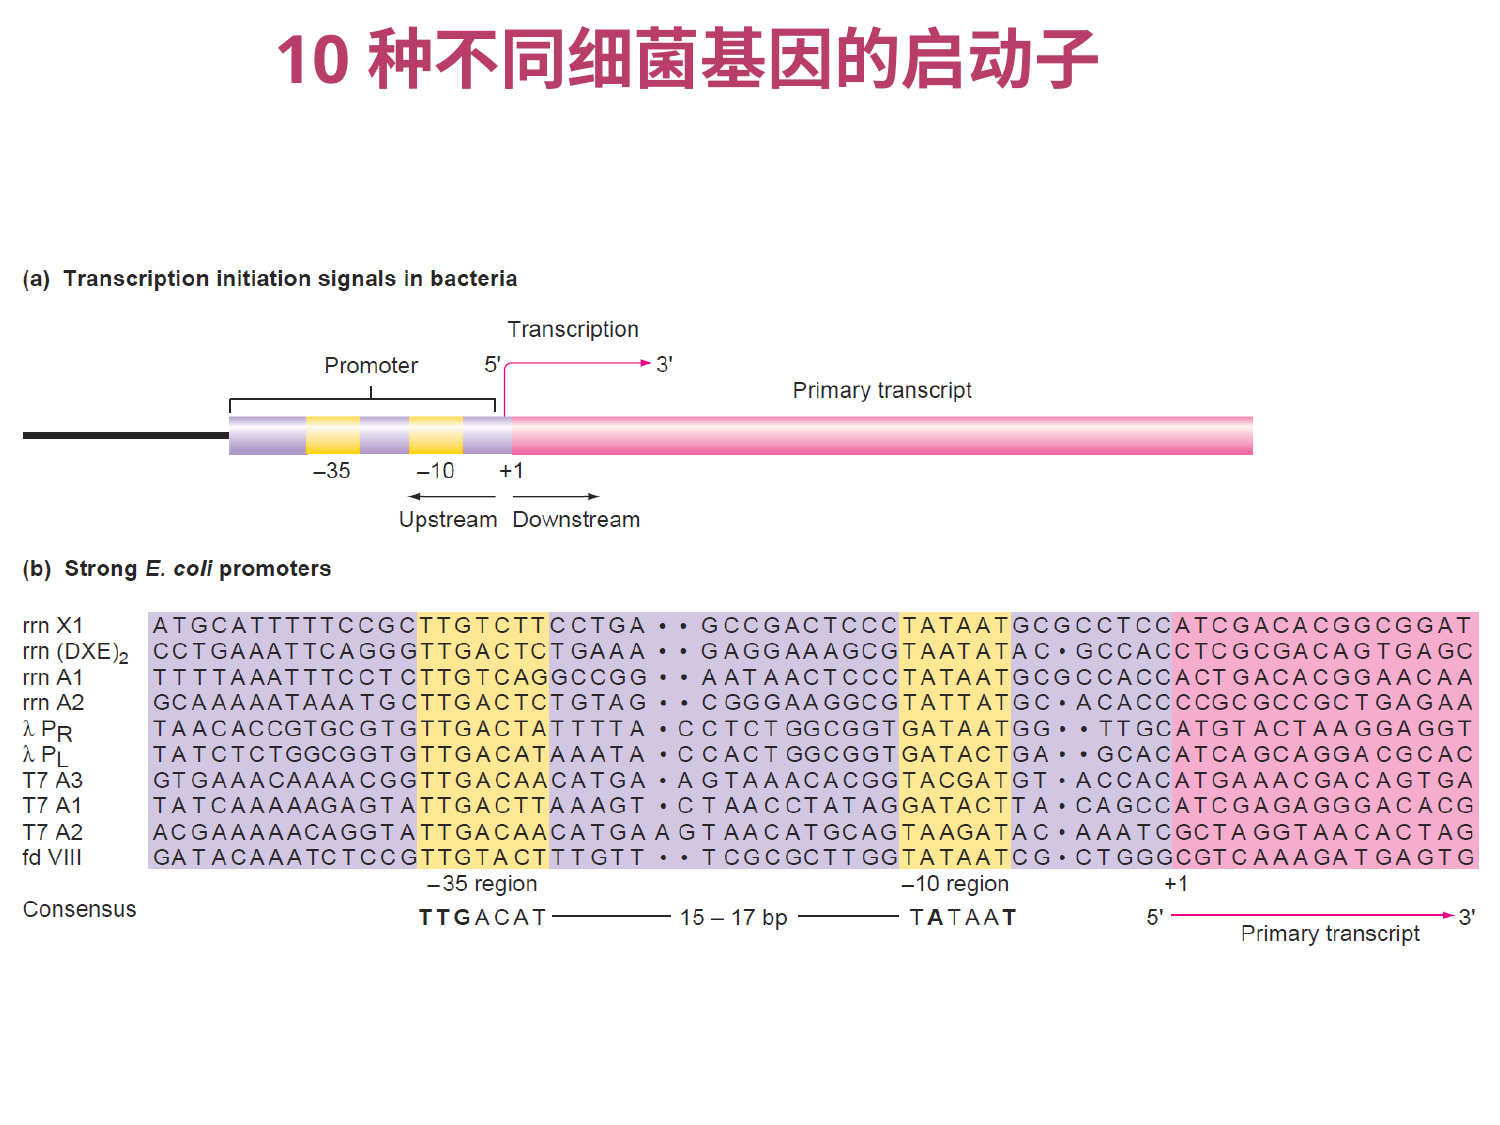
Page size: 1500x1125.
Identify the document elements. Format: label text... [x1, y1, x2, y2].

title 10种不同细菌基因的启动子 [70, 7, 1306, 108]
picture [11, 264, 1487, 950]
